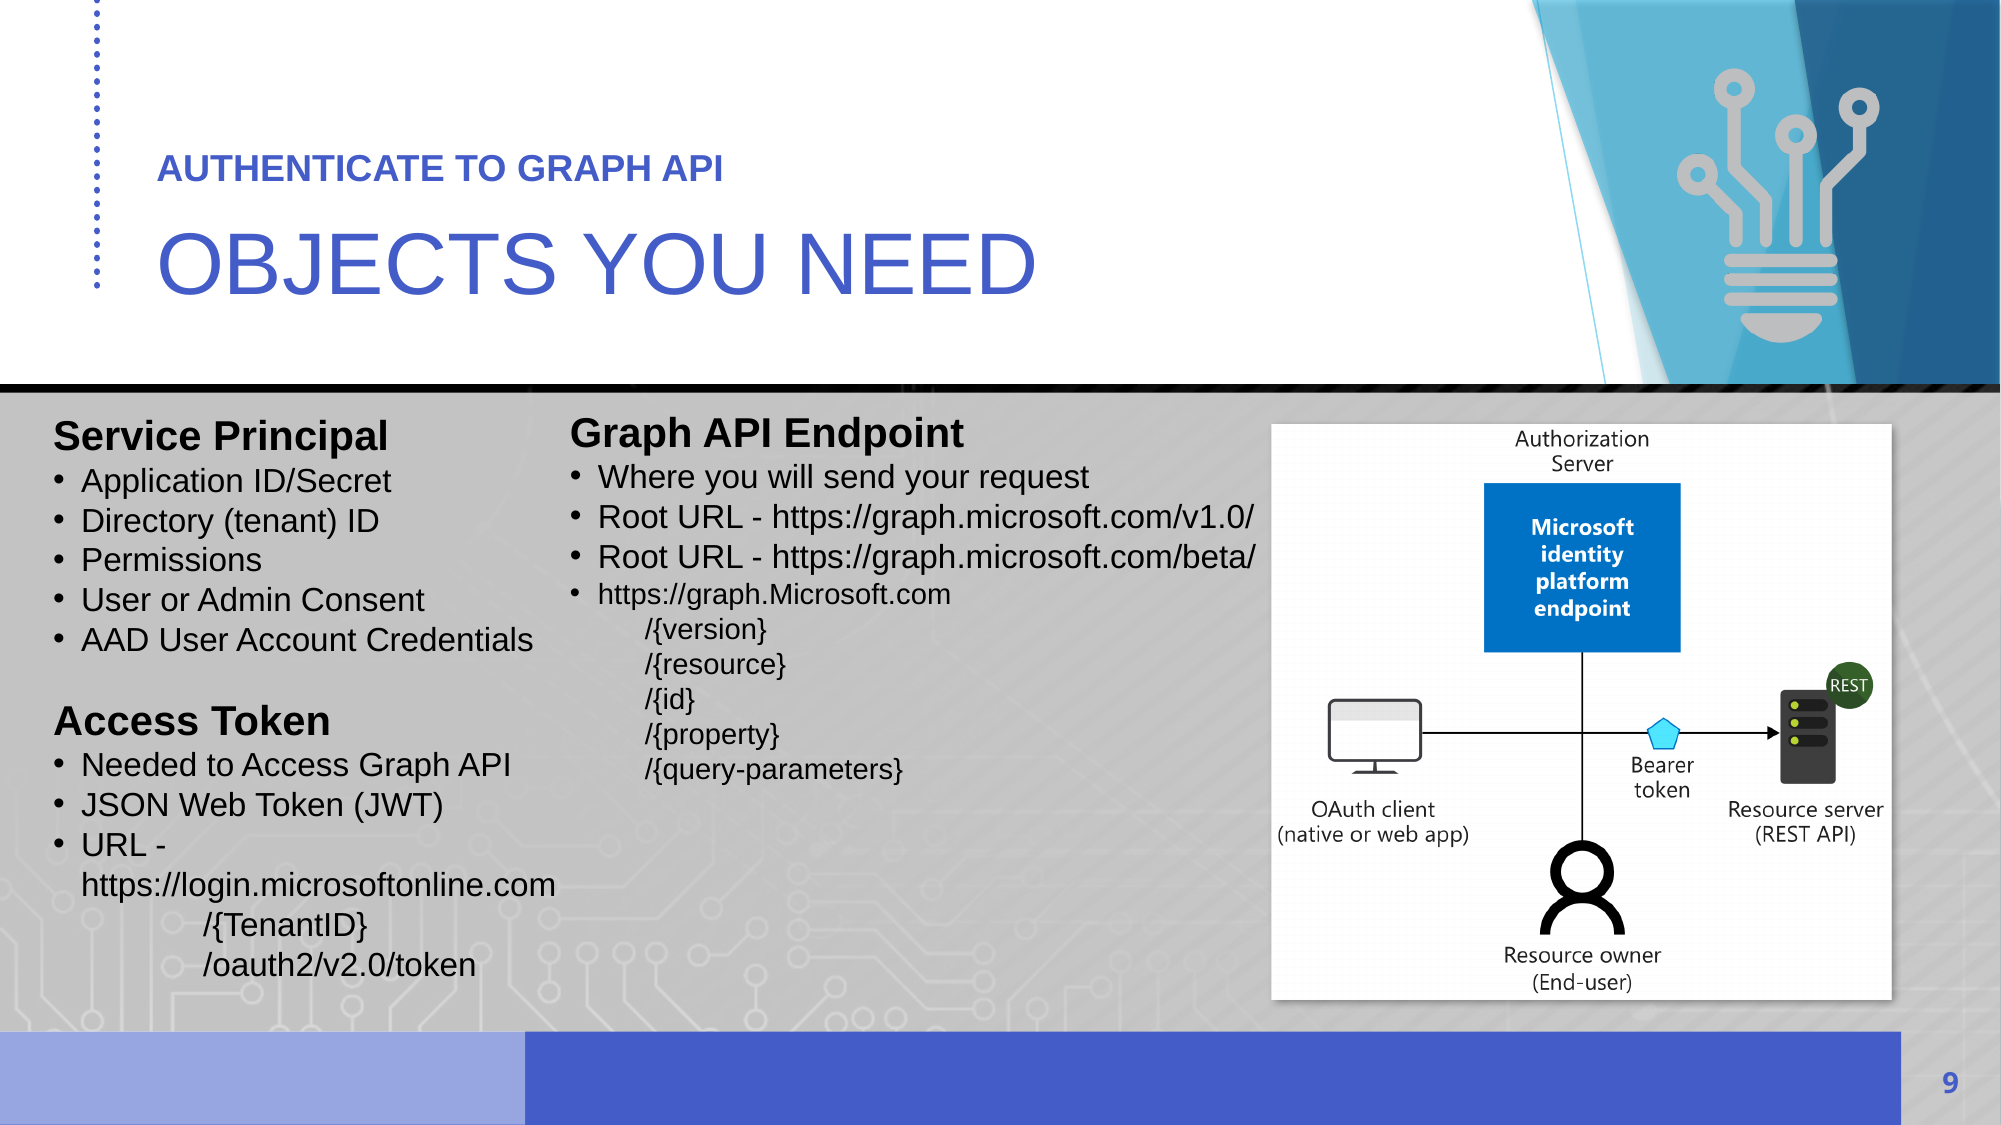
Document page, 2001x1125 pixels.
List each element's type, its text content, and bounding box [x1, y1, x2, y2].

picture [0, 32, 2000, 1125]
text_box AUTHENTICATE TO GRAPH API [141, 136, 740, 197]
text_box OBJECTS YOU NEED [141, 199, 1054, 320]
